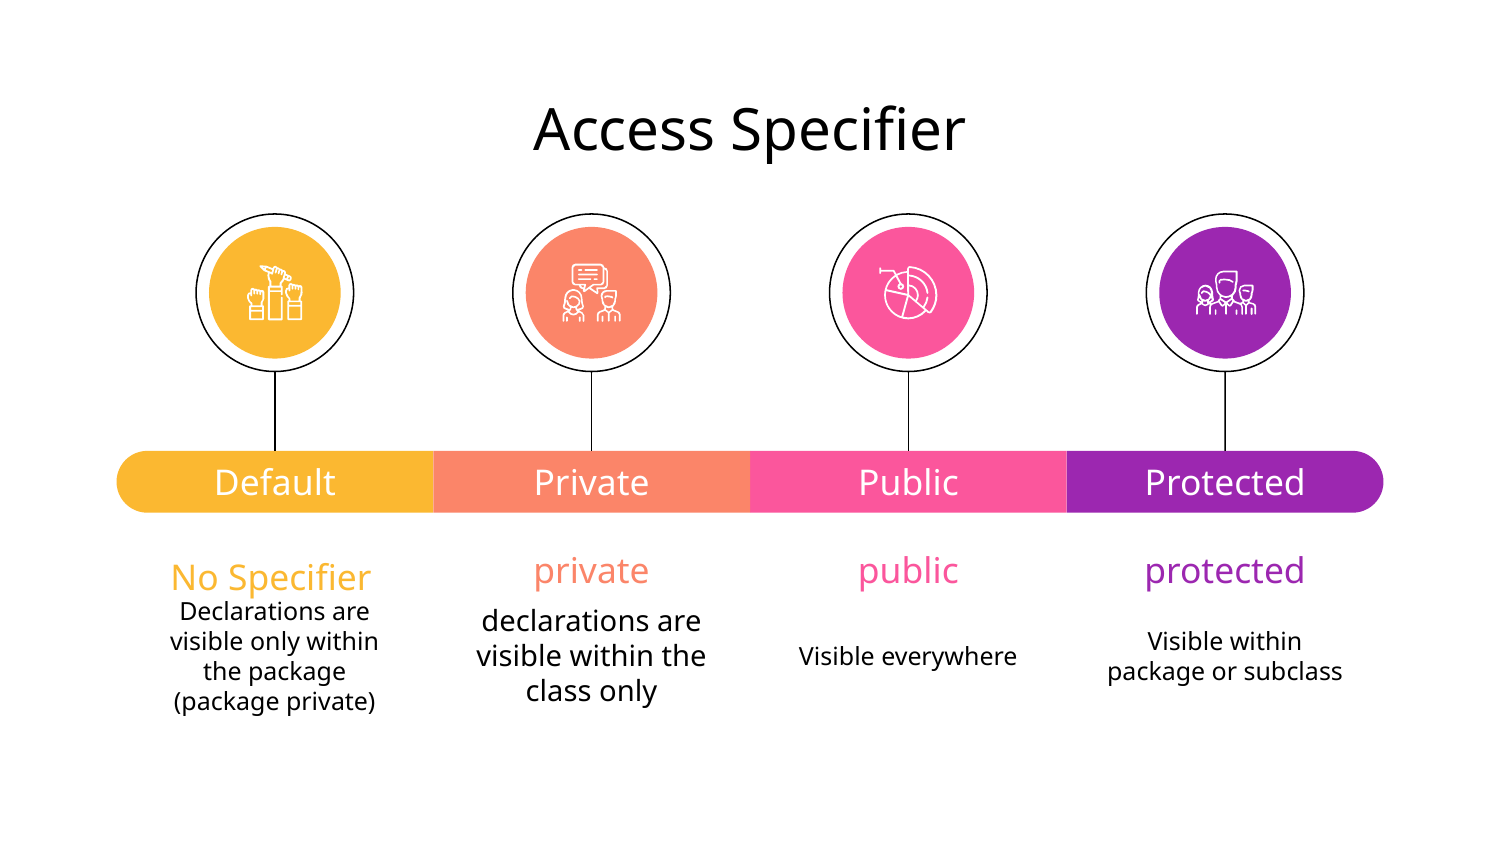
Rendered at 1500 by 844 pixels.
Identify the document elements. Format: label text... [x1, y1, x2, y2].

title Access Specifier [116, 88, 1384, 167]
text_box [751, 213, 1065, 716]
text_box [246, 265, 304, 321]
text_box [116, 213, 431, 716]
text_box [562, 263, 621, 323]
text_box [433, 213, 751, 716]
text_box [1066, 213, 1384, 716]
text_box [1195, 270, 1257, 316]
